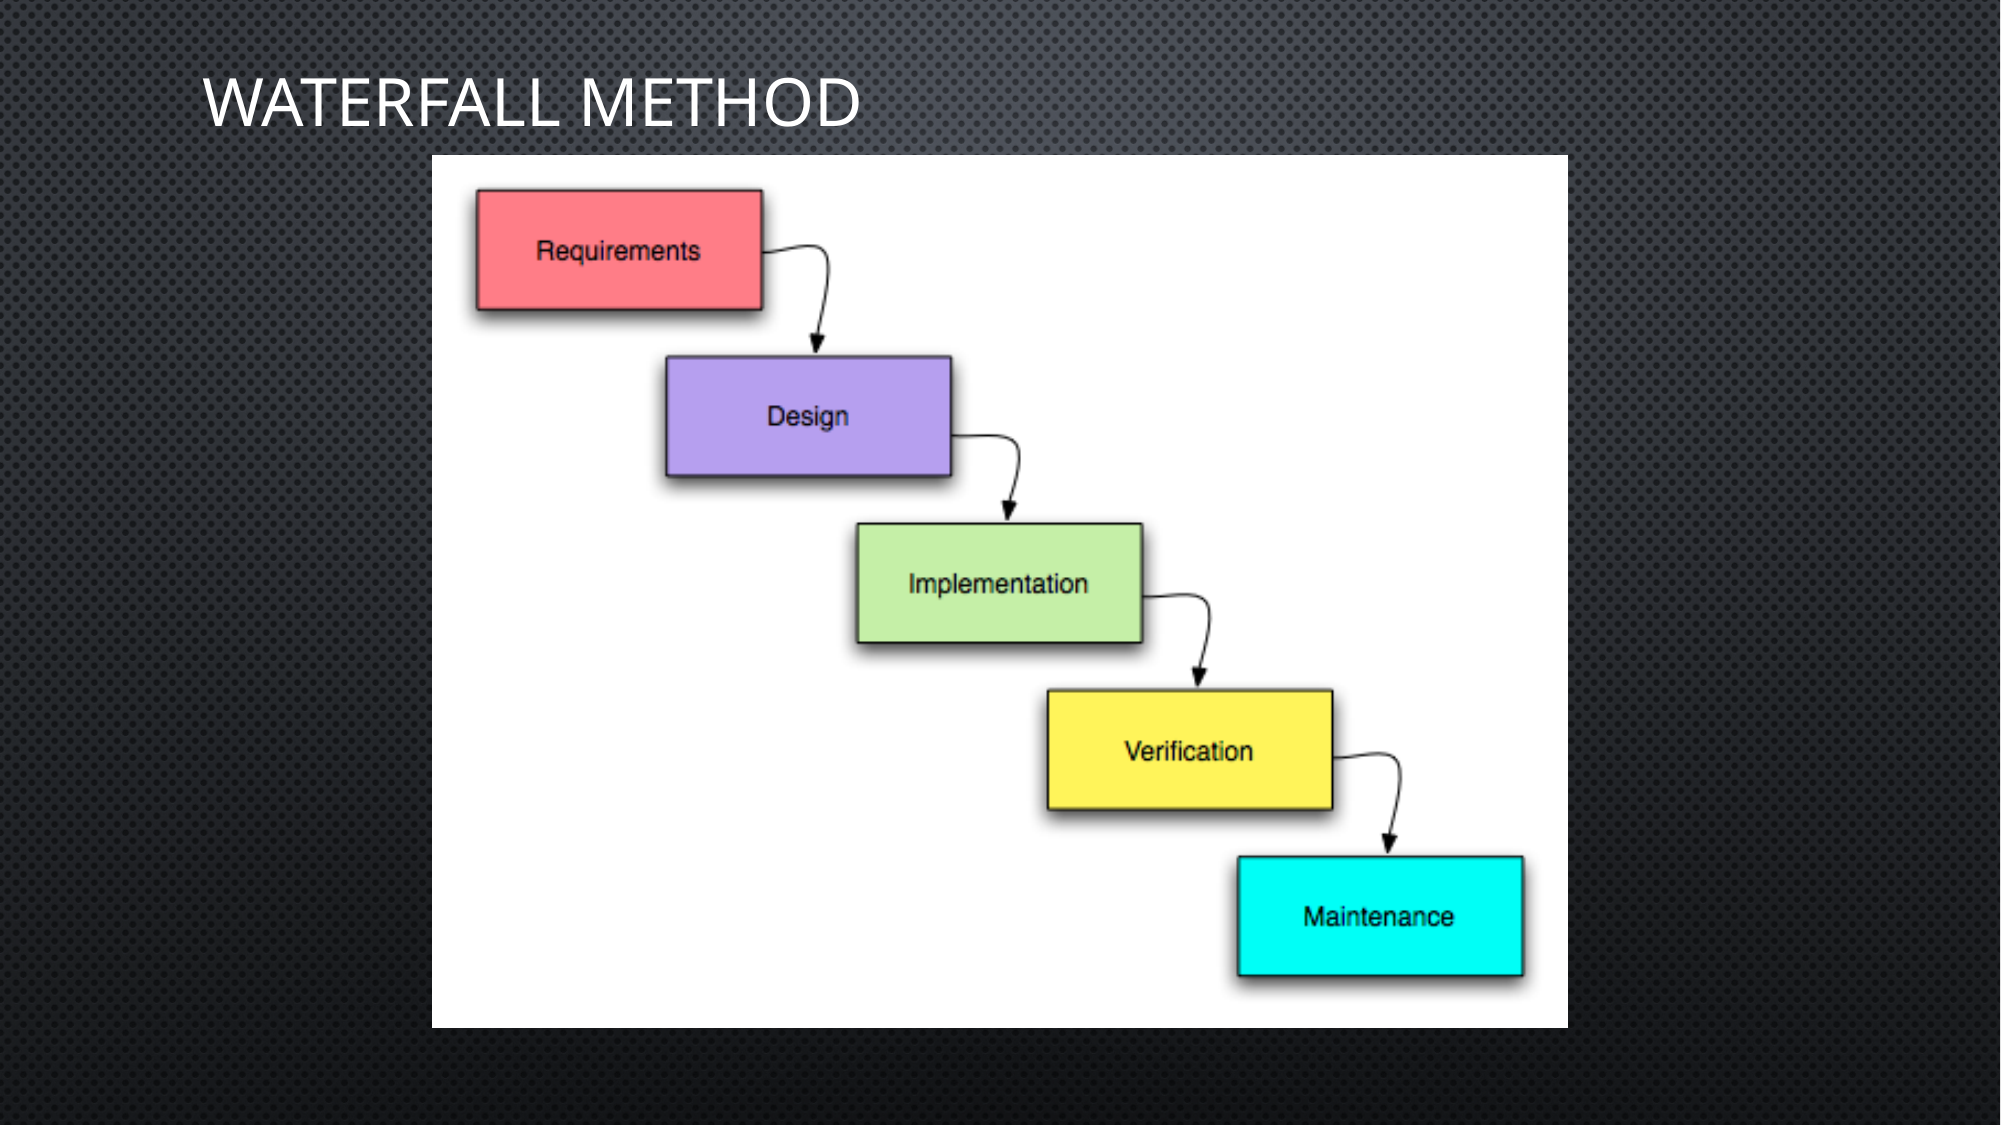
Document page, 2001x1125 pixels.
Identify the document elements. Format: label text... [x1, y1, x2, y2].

title Waterfall method [187, 0, 1813, 257]
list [432, 155, 1568, 1028]
